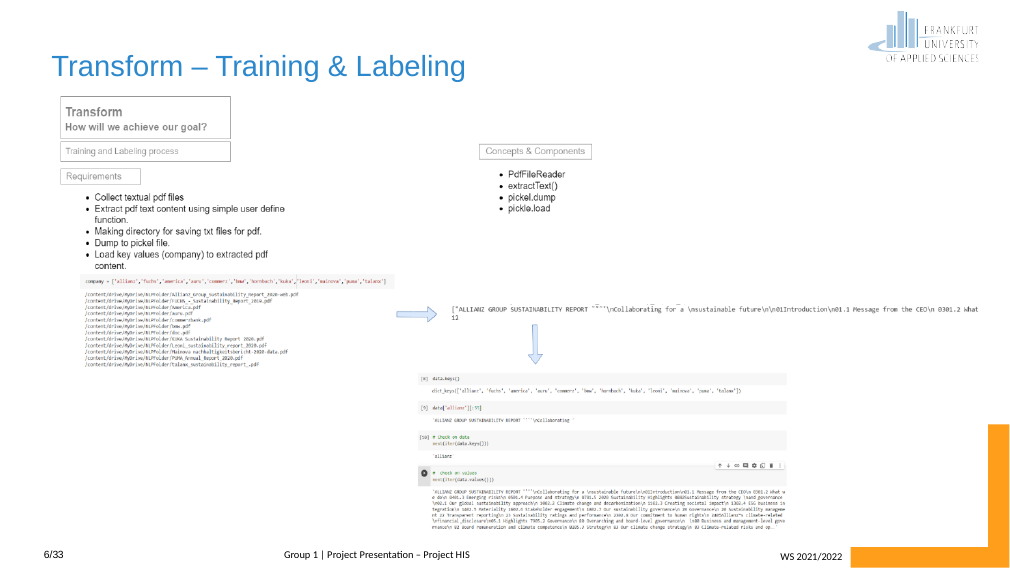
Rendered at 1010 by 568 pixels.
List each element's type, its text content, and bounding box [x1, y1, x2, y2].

picture [867, 11, 979, 62]
slide_number Group 1 | Project Presentation – Project HIS [284, 546, 684, 561]
text_box [850, 424, 1010, 568]
picture [37, 96, 980, 535]
title Transform – Training & Labeling [49, 44, 530, 94]
footer WS 2021/2022 [642, 548, 843, 563]
slide_number 6/33 [37, 547, 84, 561]
